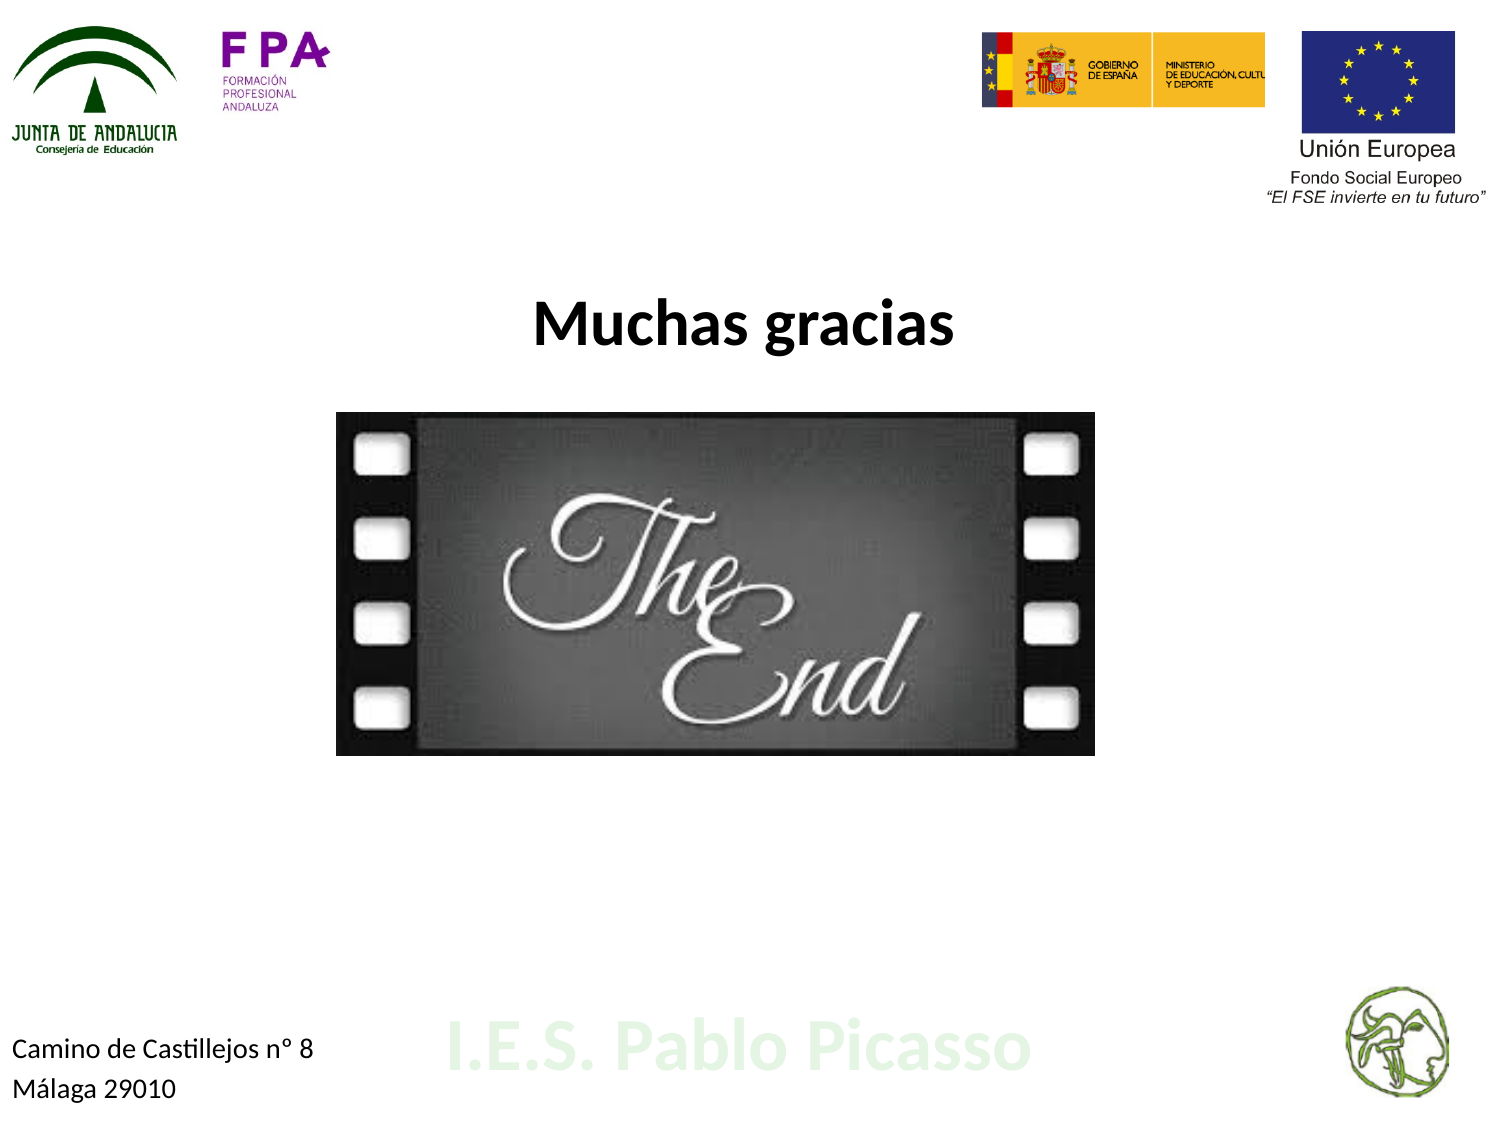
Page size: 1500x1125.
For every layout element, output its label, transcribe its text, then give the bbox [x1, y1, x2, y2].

text_box I.E.S. Pablo Picasso [431, 988, 1117, 1093]
picture [336, 412, 1095, 756]
text_box Muchas gracias [236, 271, 1252, 412]
text_box Camino de Castillejos nº 8 Málaga 29010 [0, 1022, 454, 1113]
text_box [5, 1, 1487, 204]
picture [1337, 980, 1461, 1102]
